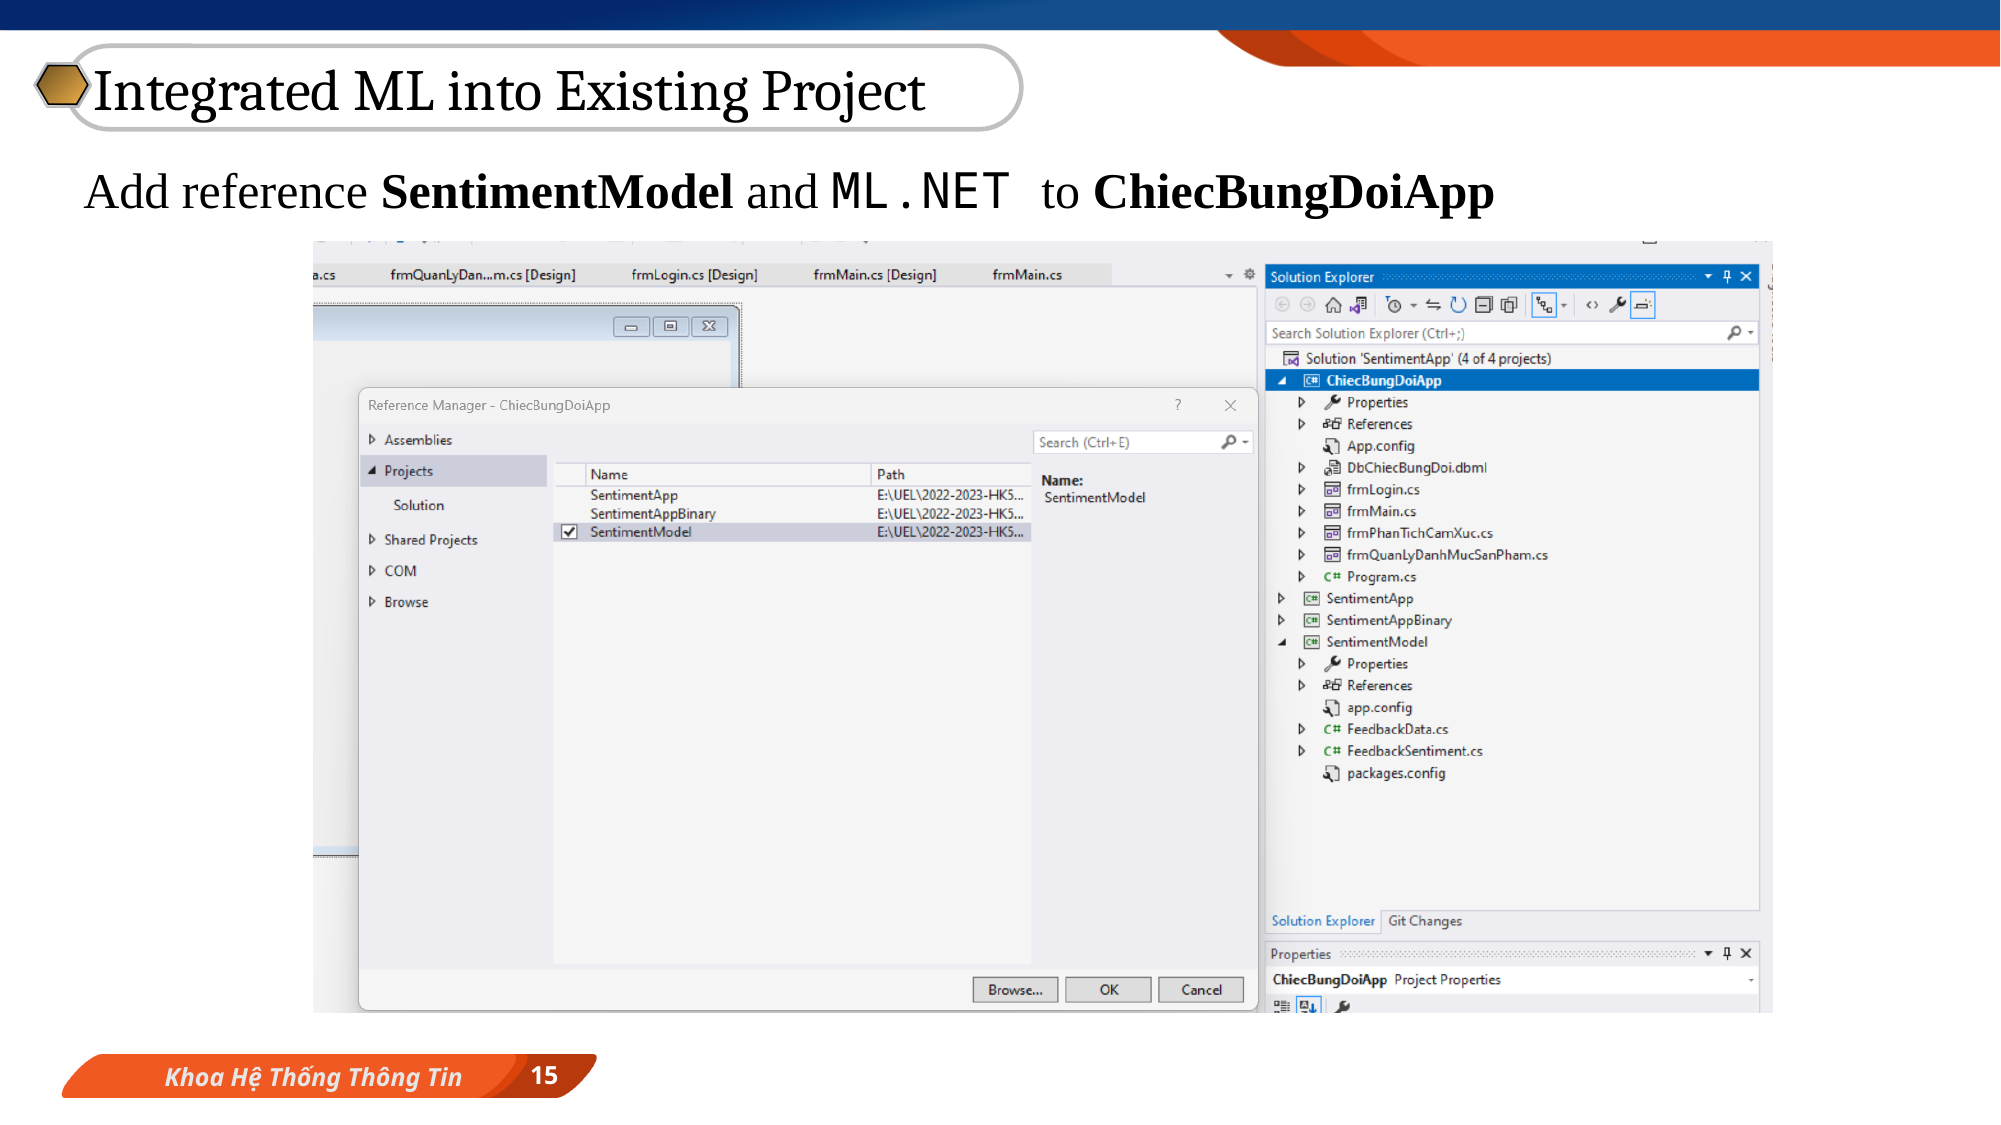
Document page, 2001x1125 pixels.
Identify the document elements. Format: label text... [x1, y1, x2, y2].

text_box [33, 45, 1022, 130]
text_box Add reference SentimentModel and ML.NET to ChiecBungDoiApp [68, 150, 1809, 226]
slide_number 15 [508, 1046, 574, 1106]
picture [34, 1017, 624, 1125]
picture [313, 241, 1773, 1013]
picture [0, 0, 2001, 71]
footer Khoa Hệ Thống Thông Tin [119, 1054, 508, 1098]
